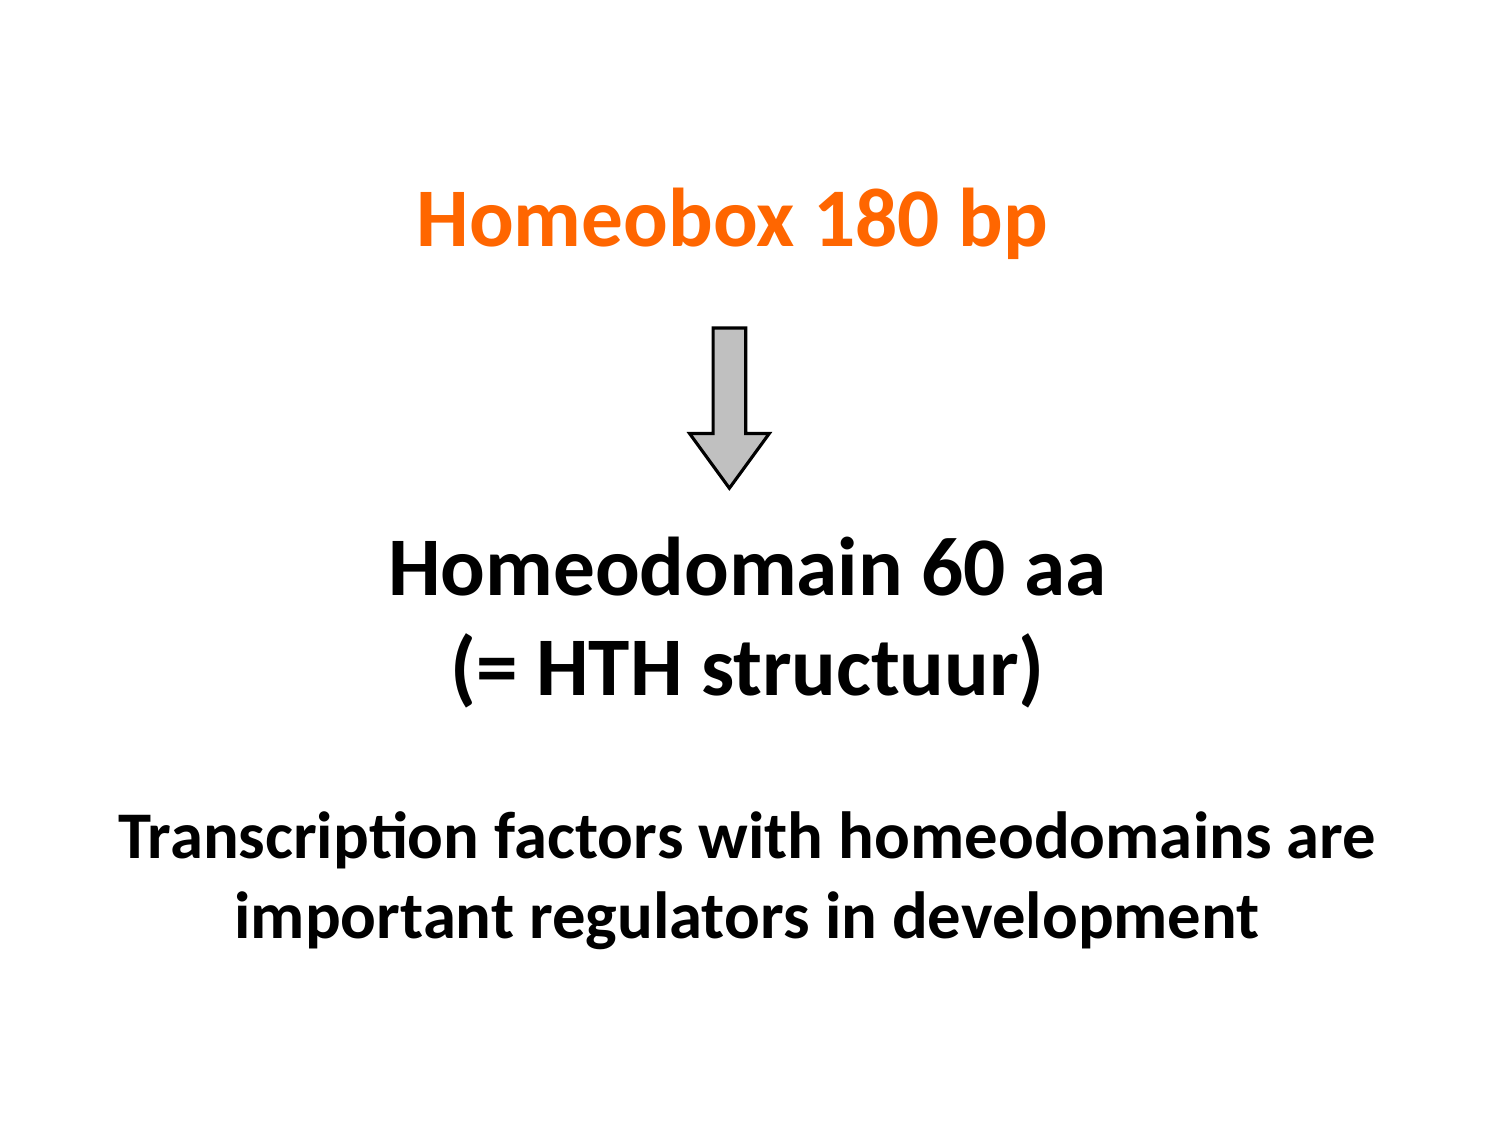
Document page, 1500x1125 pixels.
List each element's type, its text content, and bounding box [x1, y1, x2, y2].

text_box Homeobox 180 bp [343, 156, 1122, 271]
text_box Homeodomain 60 aa (= HTH structuur) Transcription factors with homeodomains are important regulators in development [66, 504, 1430, 960]
text_box [689, 328, 770, 489]
